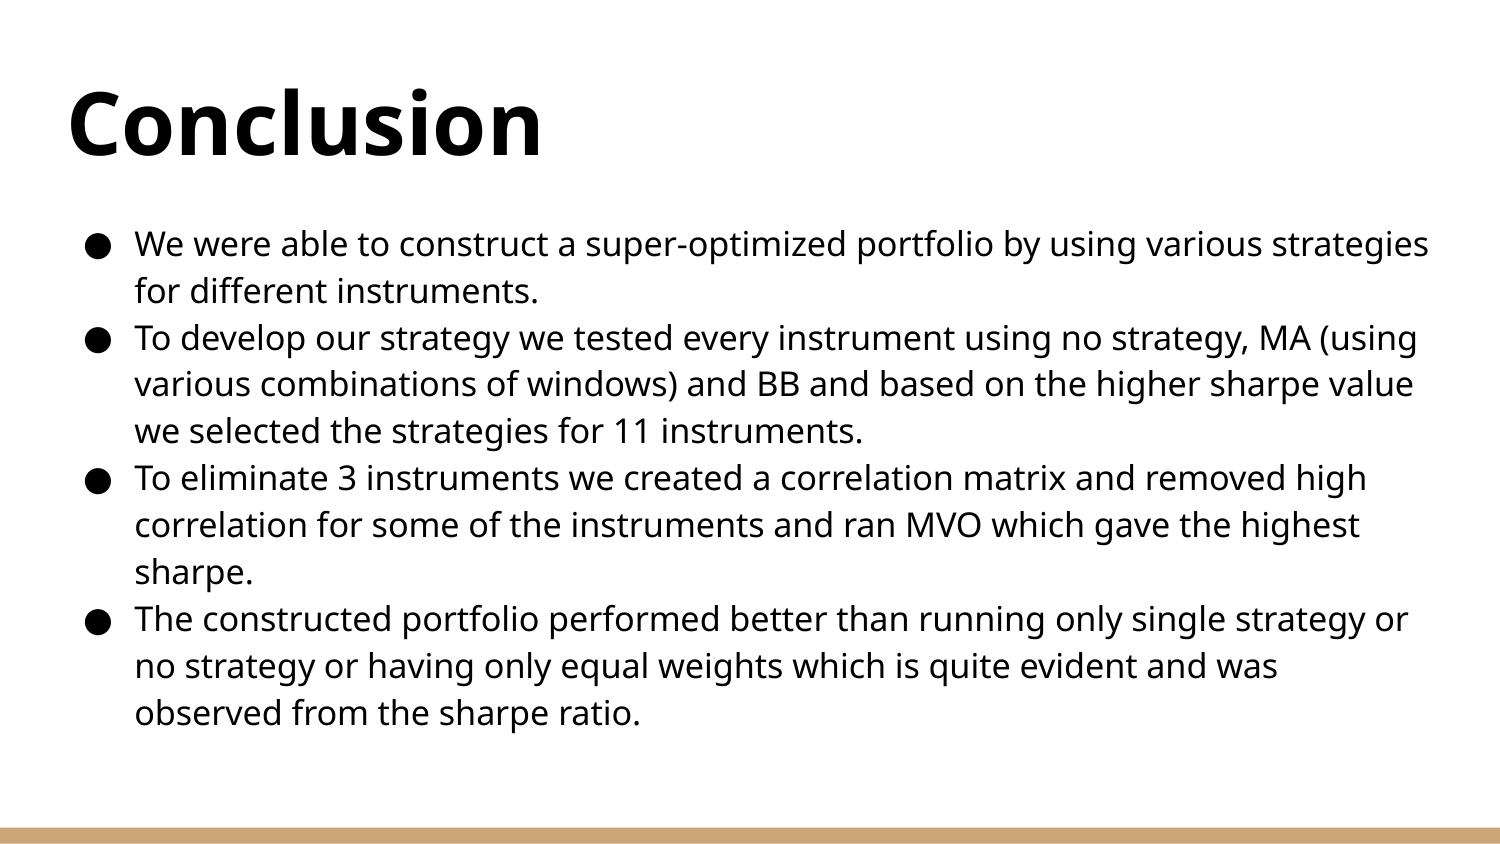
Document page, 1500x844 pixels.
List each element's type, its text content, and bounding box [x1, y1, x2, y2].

list We were able to construct a super-optimized portfolio by using various strategies for different instruments. To develop our strategy we tested every instrument using no strategy, MA (using various combinations of windows) and BB and based on the higher sharpe value we selected the strategies for 11 instruments. To eliminate 3 instruments we created a correlation matrix and removed high correlation for some of the instruments and ran MVO which gave the highest sharpe. The constructed portfolio performed better than running only single strategy or no strategy or having only equal weights which is quite evident and was observed from the sharpe ratio. [51, 200, 1449, 752]
title Conclusion [51, 51, 1449, 189]
